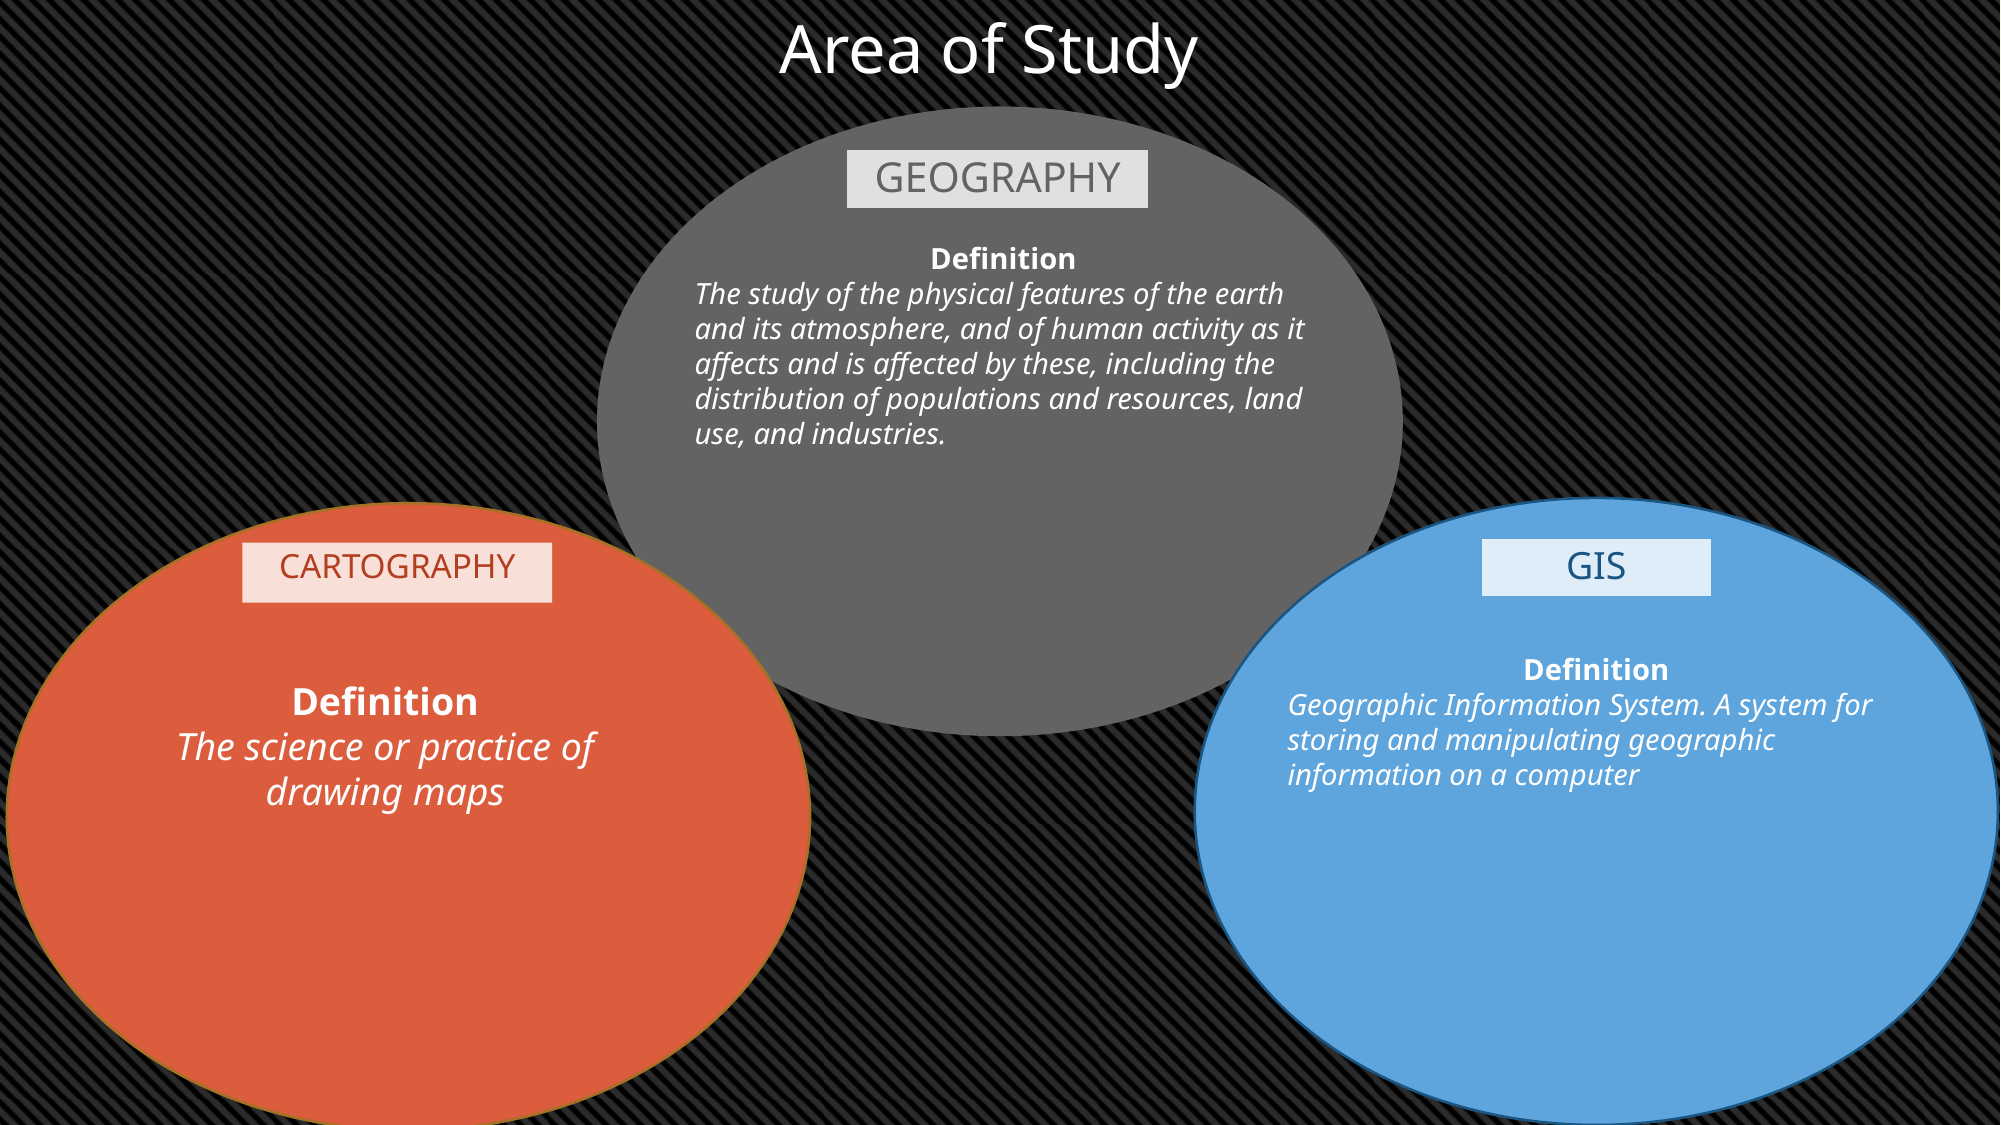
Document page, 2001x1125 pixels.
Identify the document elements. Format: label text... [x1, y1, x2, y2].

text_box [0, 0, 2000, 1125]
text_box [598, 107, 1402, 736]
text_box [1194, 497, 1999, 1125]
text_box Area of Study [764, 0, 1240, 95]
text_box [6, 503, 811, 1125]
